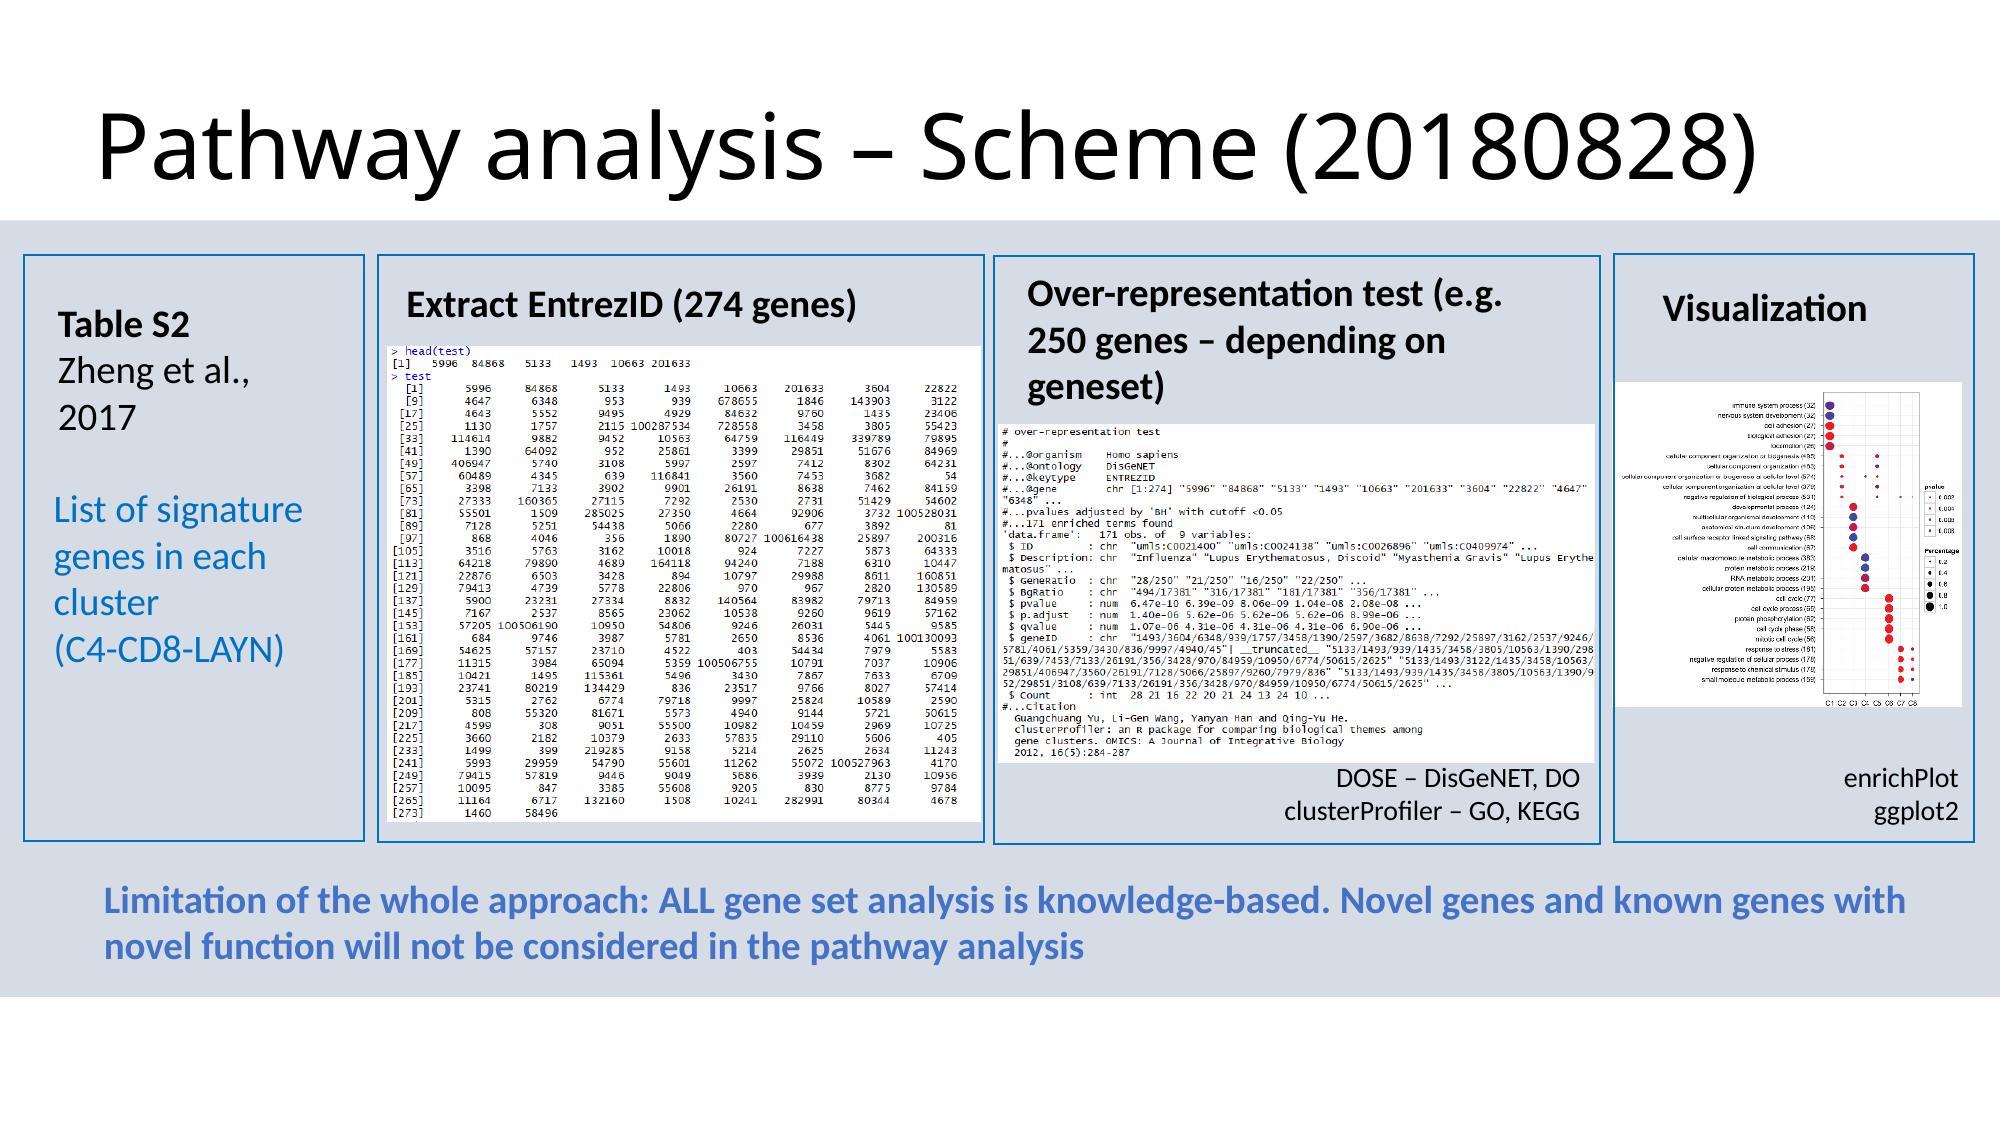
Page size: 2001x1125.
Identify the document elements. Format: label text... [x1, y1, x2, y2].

text_box List of signature genes in each cluster (C4-CD8-LAYN) [365, 476, 377, 678]
text_box [23, 254, 365, 842]
text_box Extract EntrezID (274 genes) [391, 271, 963, 333]
picture [387, 346, 981, 822]
text_box enrichPlot ggplot2 [1804, 752, 1974, 834]
text_box [993, 255, 1601, 845]
text_box [1613, 253, 1975, 843]
picture [1612, 382, 1962, 707]
title Pathway analysis – Scheme (20180828) [79, 92, 1921, 208]
text_box Limitation of the whole approach: ALL gene set analysis is knowledge-based. Novel genes and known genes with novel function will not be considered in the pathway analysis [89, 866, 1936, 975]
text_box DOSE – DisGeNET, DO clusterProfiler – GO, KEGG [1202, 764, 1595, 834]
text_box [377, 254, 985, 843]
picture [998, 424, 1595, 764]
